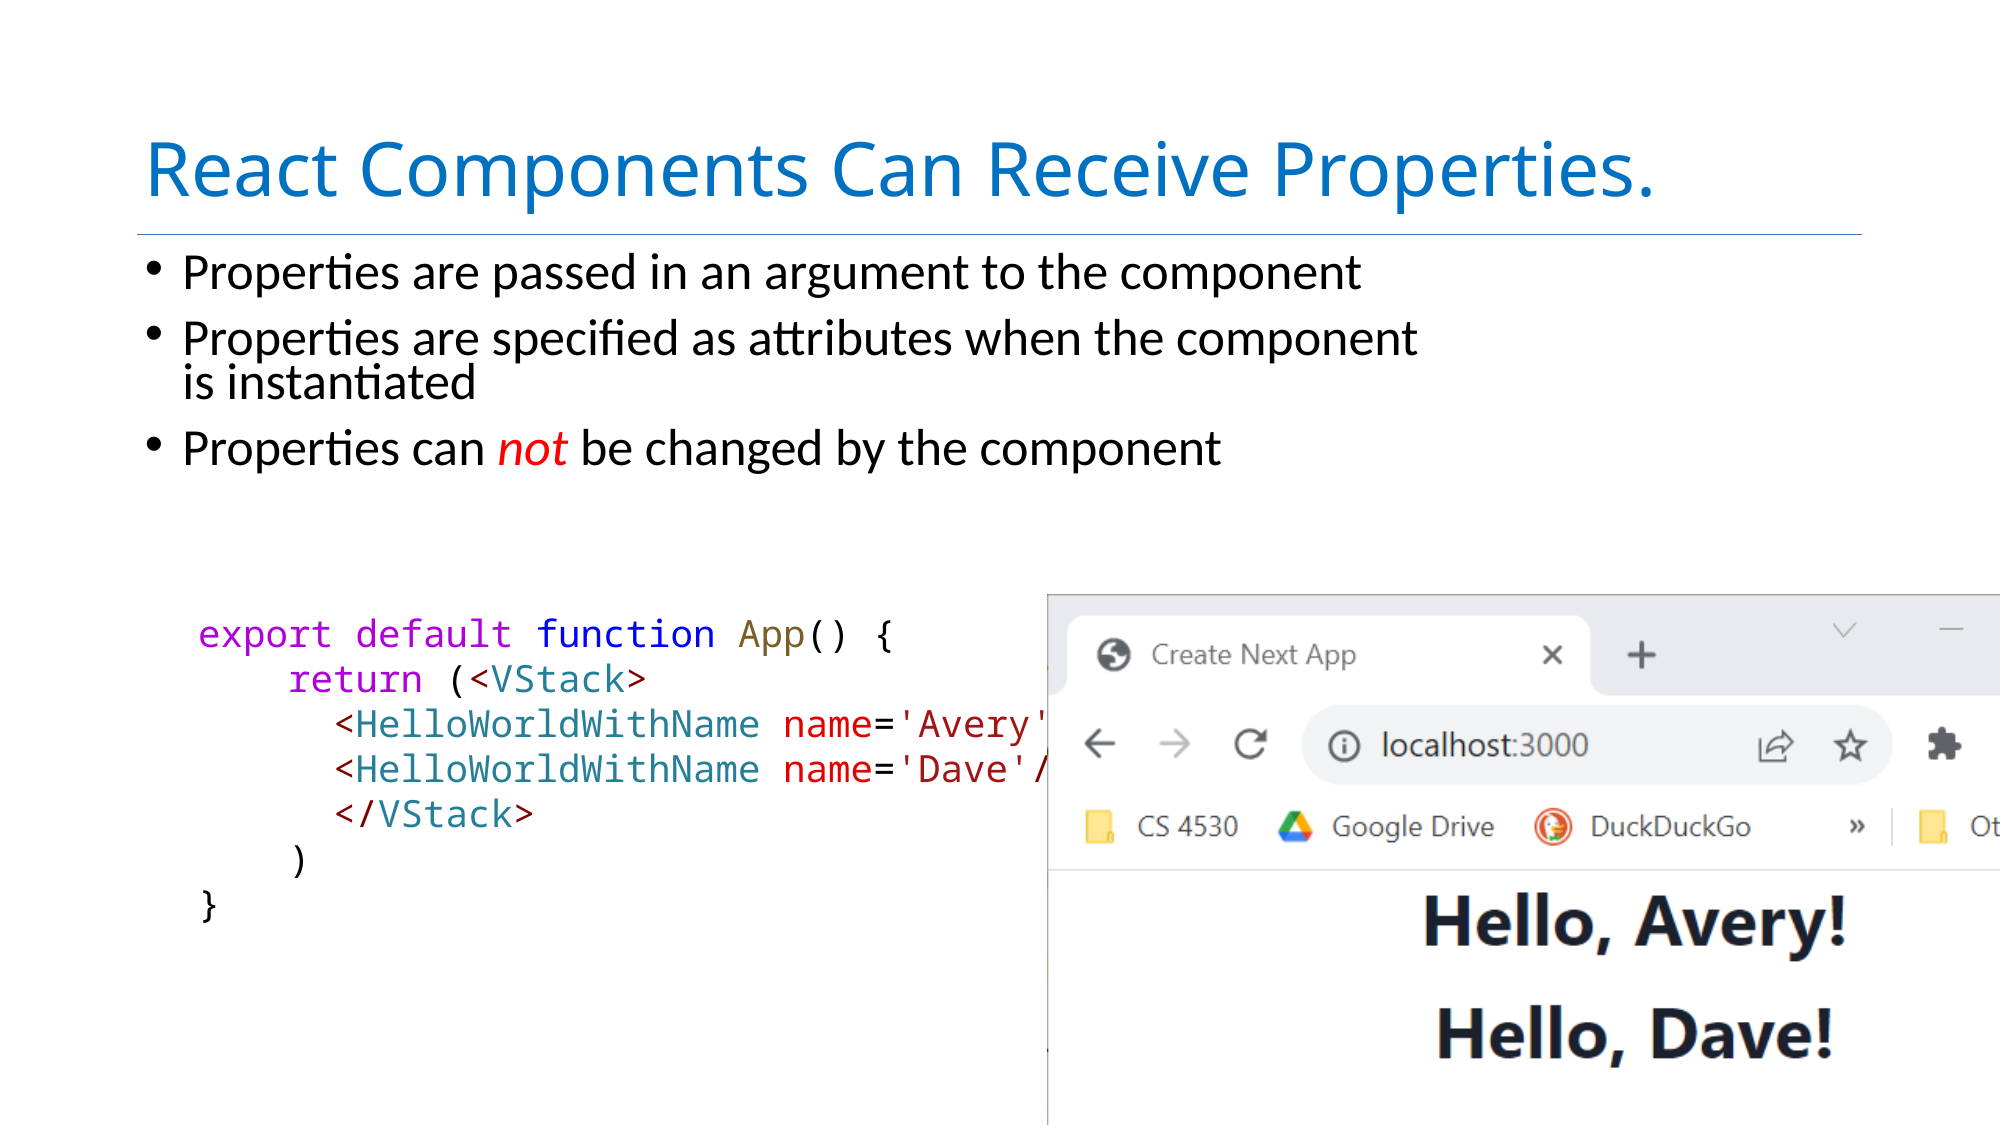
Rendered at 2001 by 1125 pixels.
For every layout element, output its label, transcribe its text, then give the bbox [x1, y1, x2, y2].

list Properties are passed in an argument to the component Properties are specified as attributes when the component is instantiated Properties can not be changed by the component [136, 245, 1432, 961]
picture [1047, 594, 2000, 1125]
title React Components Can Receive Properties. [136, 2, 1863, 221]
text_box export default function App() { return (<VStack> <HelloWorldWithName name='Avery'/> <HelloWorldWithName name='Dave'/> </VStack> ) } [183, 602, 1047, 933]
